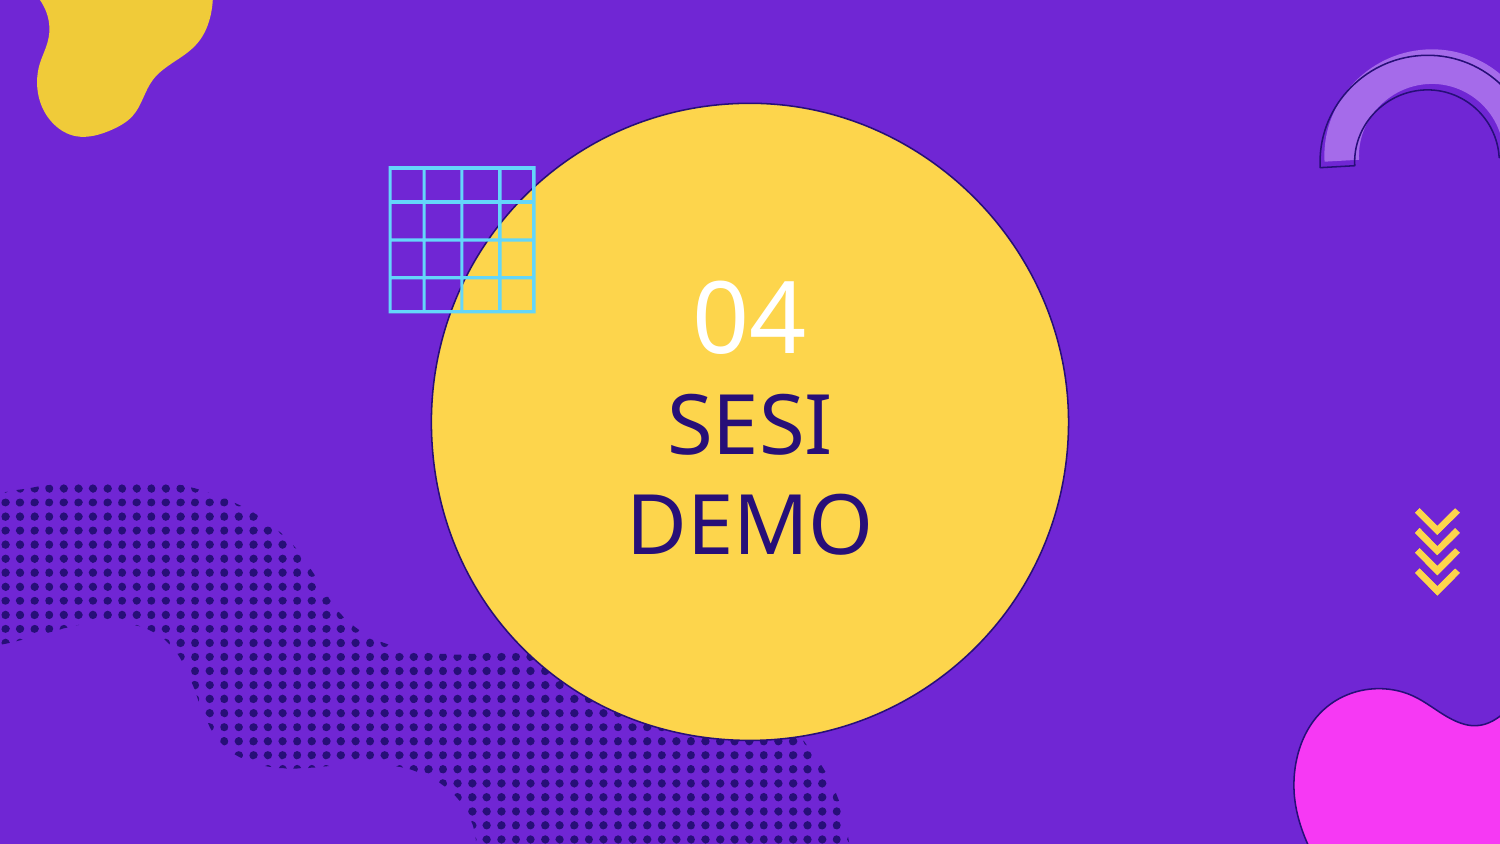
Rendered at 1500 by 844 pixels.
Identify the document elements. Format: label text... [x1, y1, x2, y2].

title SESI DEMO [532, 390, 968, 551]
title 04 [559, 265, 941, 362]
text_box [388, 166, 536, 314]
text_box [431, 103, 1069, 741]
